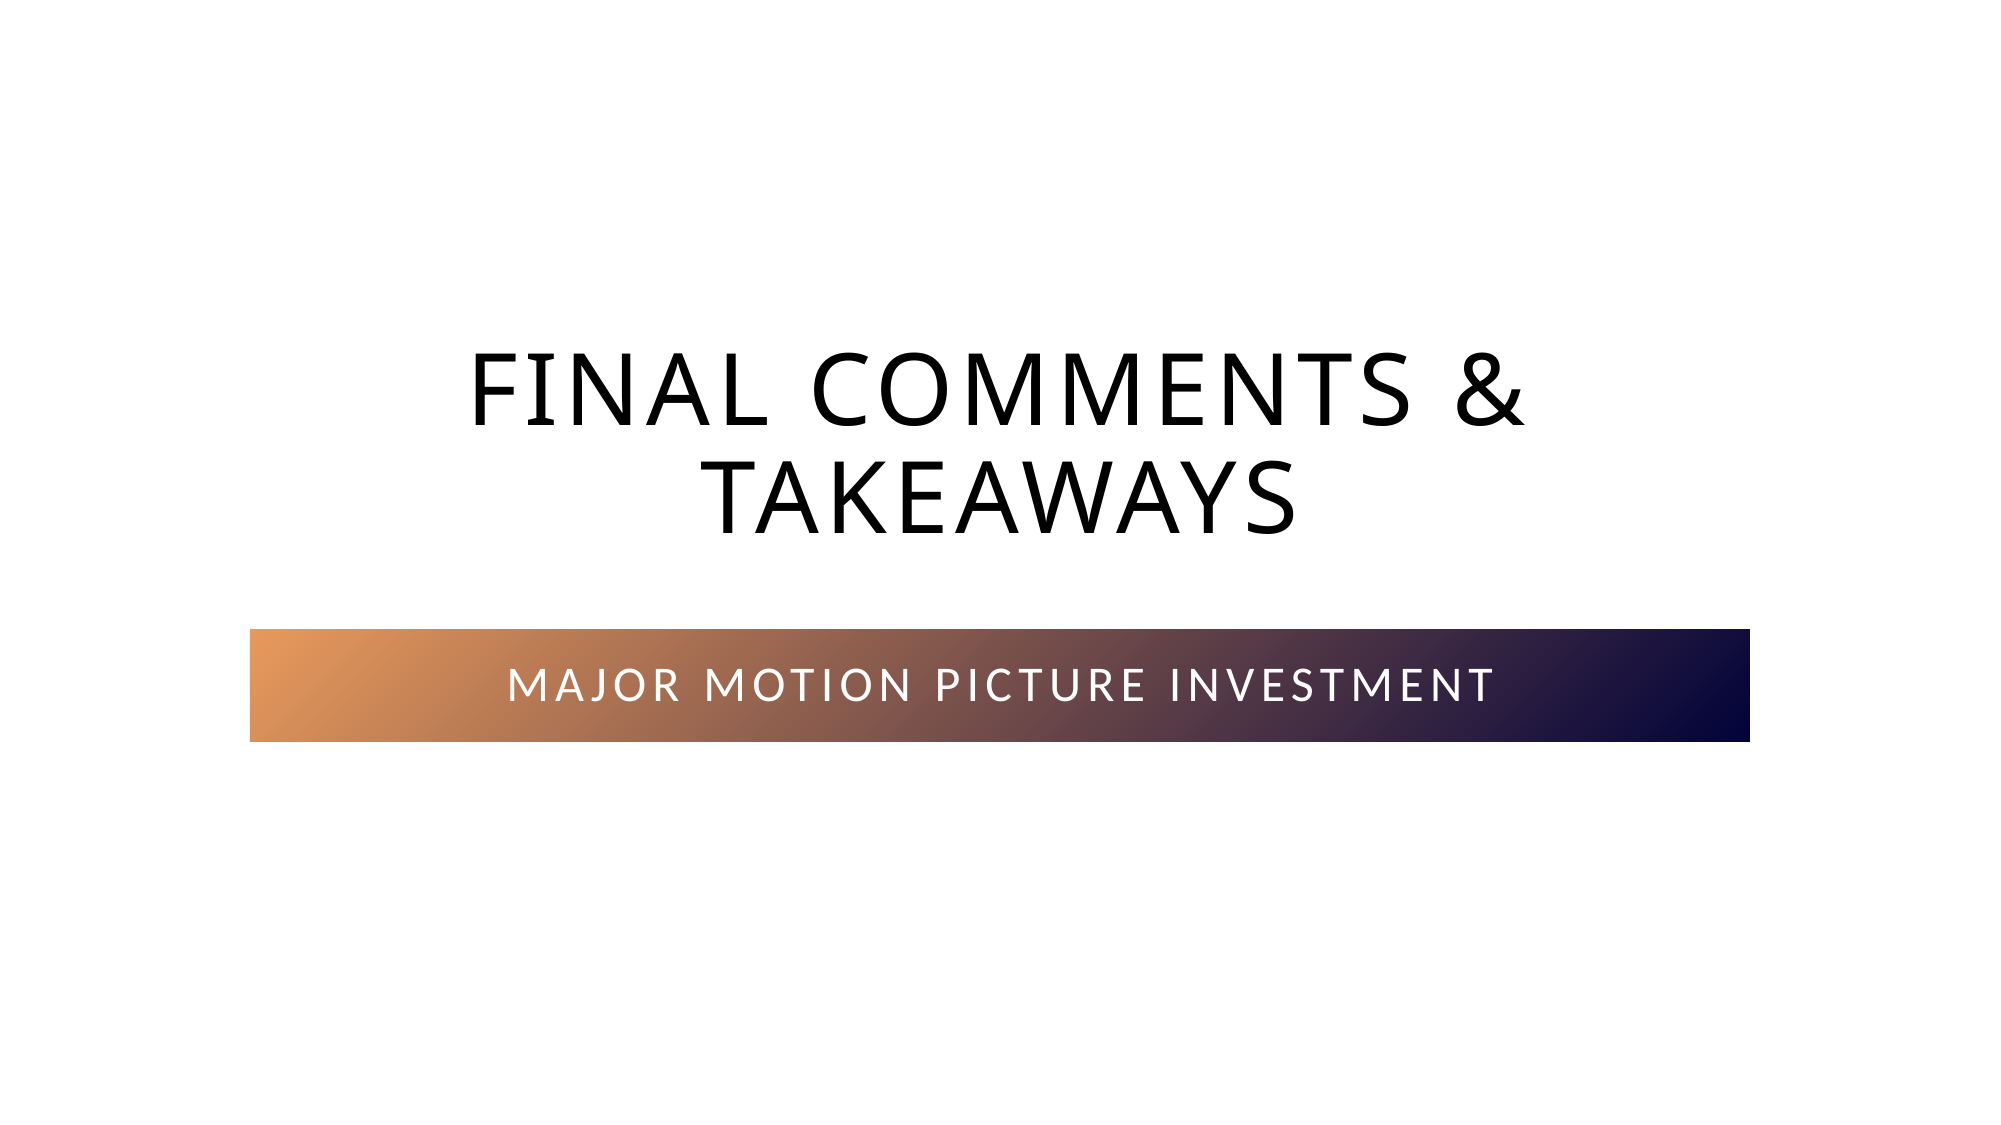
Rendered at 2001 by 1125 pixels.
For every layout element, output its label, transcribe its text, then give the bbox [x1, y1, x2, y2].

subtitle Major Motion Picture Investment [249, 629, 1750, 742]
title FINAL Comments & TAKEAWAYS [249, 187, 1750, 563]
